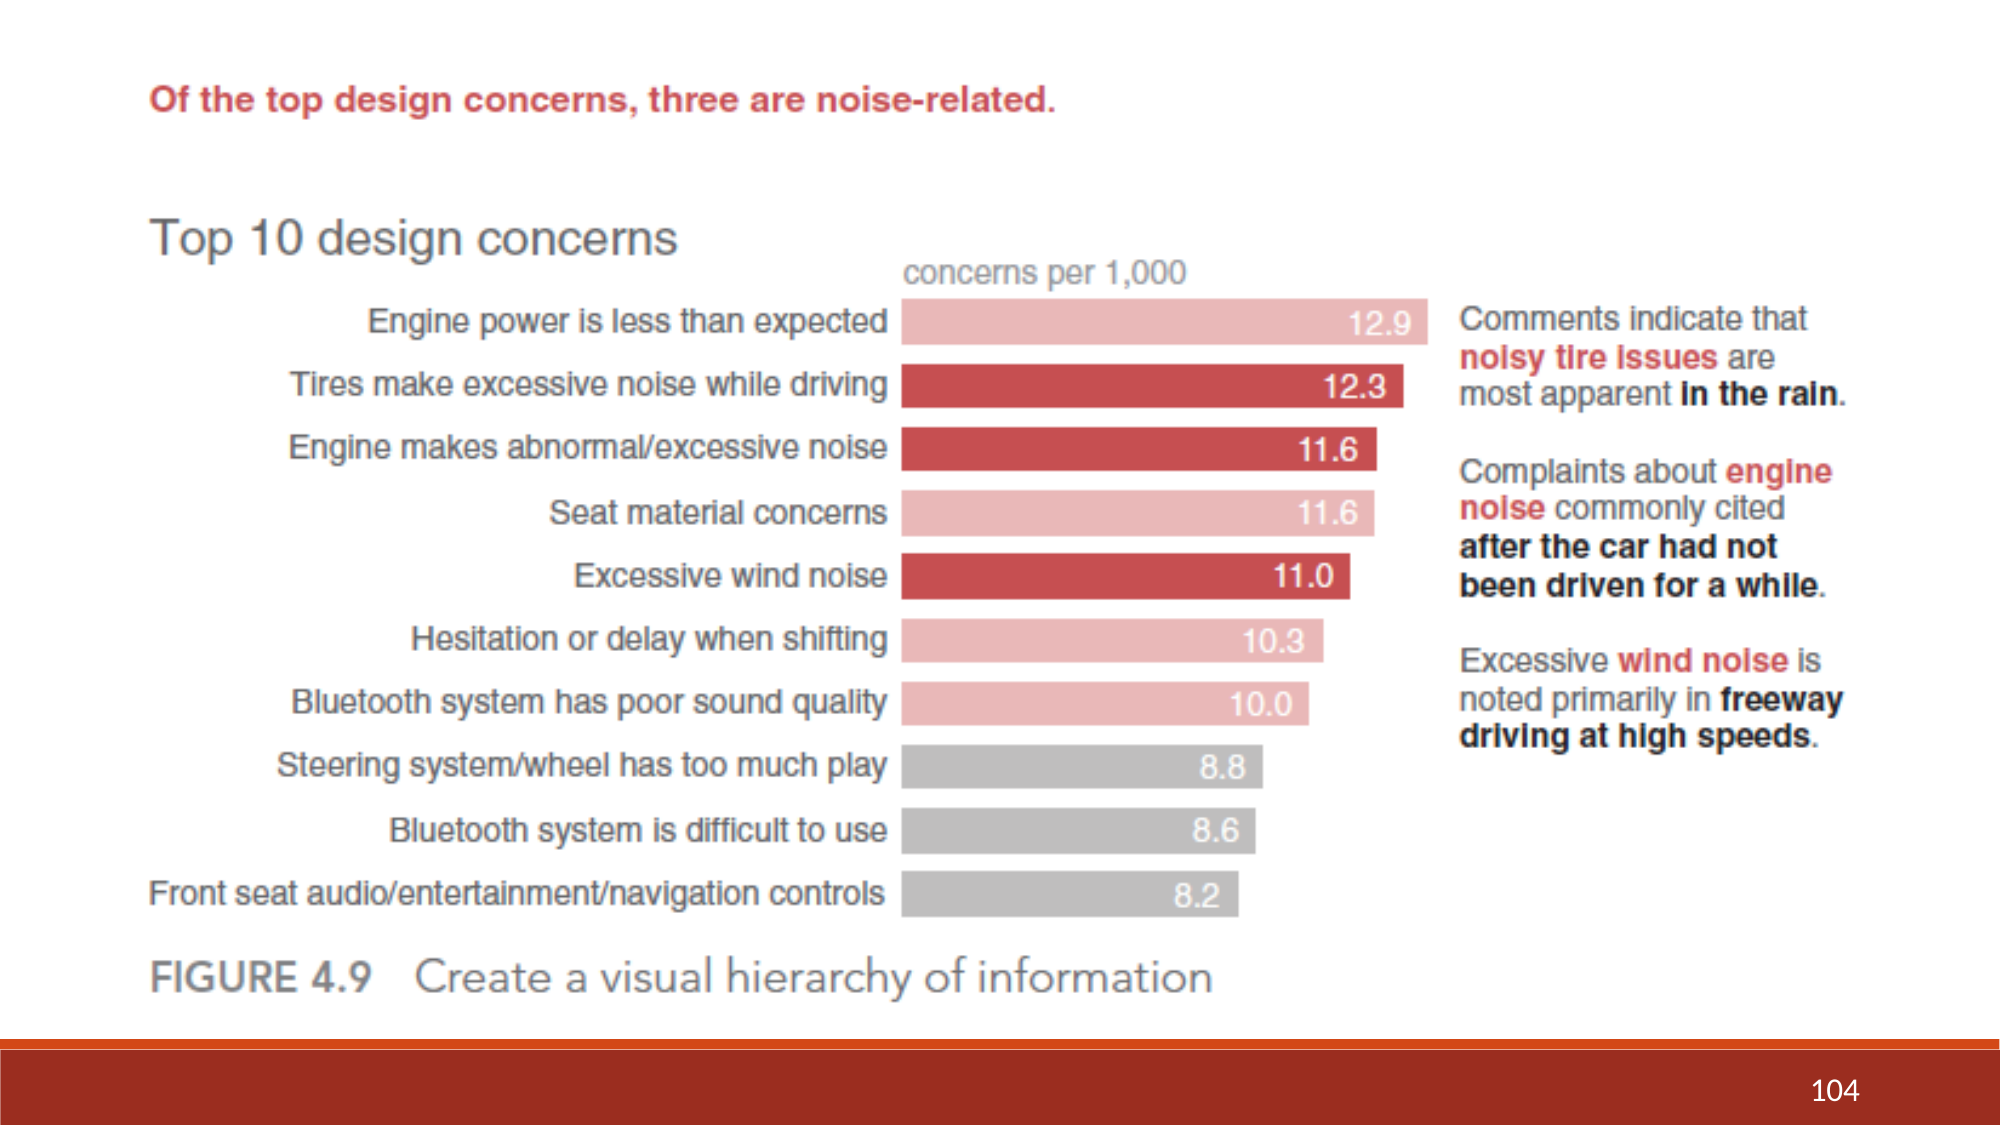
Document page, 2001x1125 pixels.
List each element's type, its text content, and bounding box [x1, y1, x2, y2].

picture [136, 68, 1866, 1023]
slide_number 104 [126, 1061, 1875, 1115]
